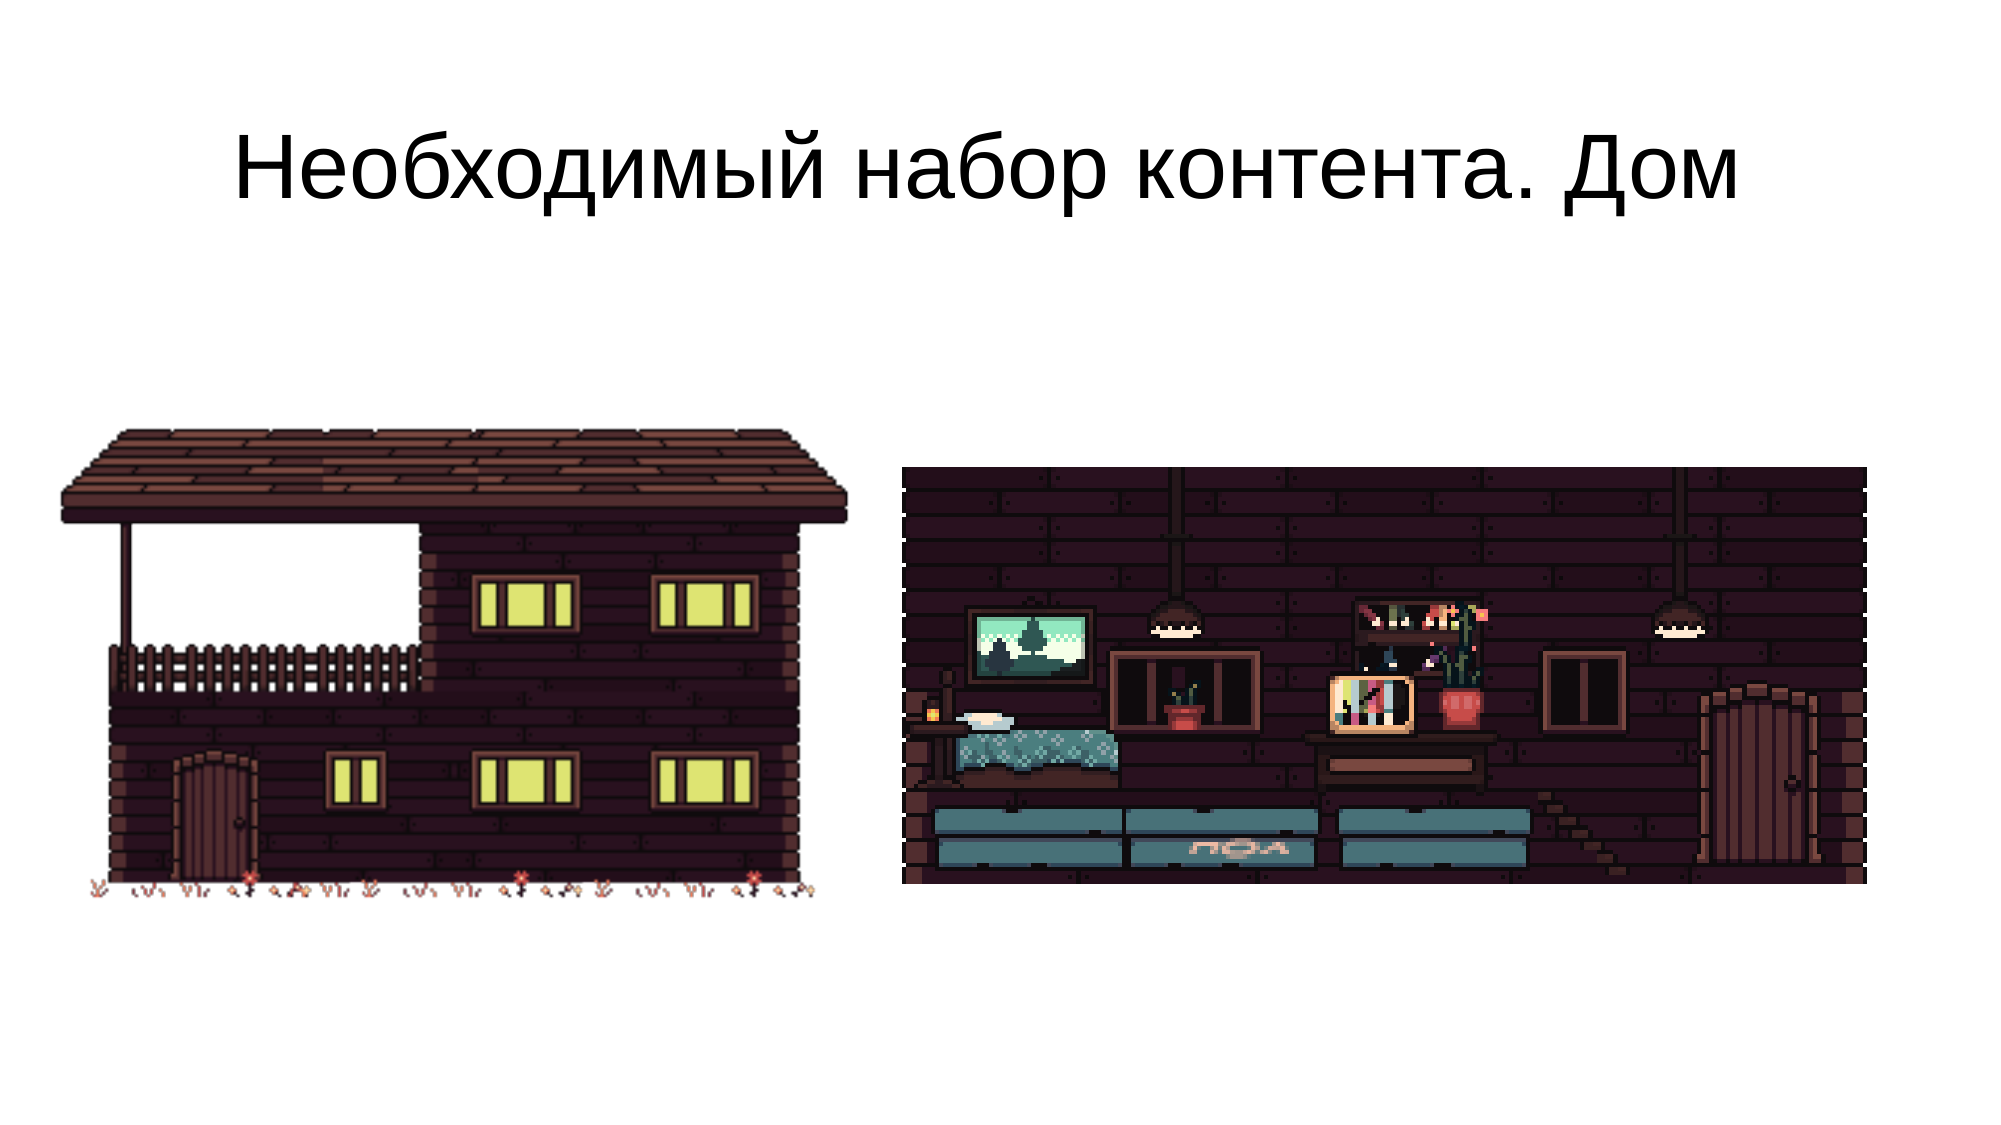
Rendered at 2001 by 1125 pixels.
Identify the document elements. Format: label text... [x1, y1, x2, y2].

picture [867, 431, 2001, 1125]
title Необходимый набор контента. Дом [137, 59, 1863, 278]
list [0, 310, 1064, 1066]
